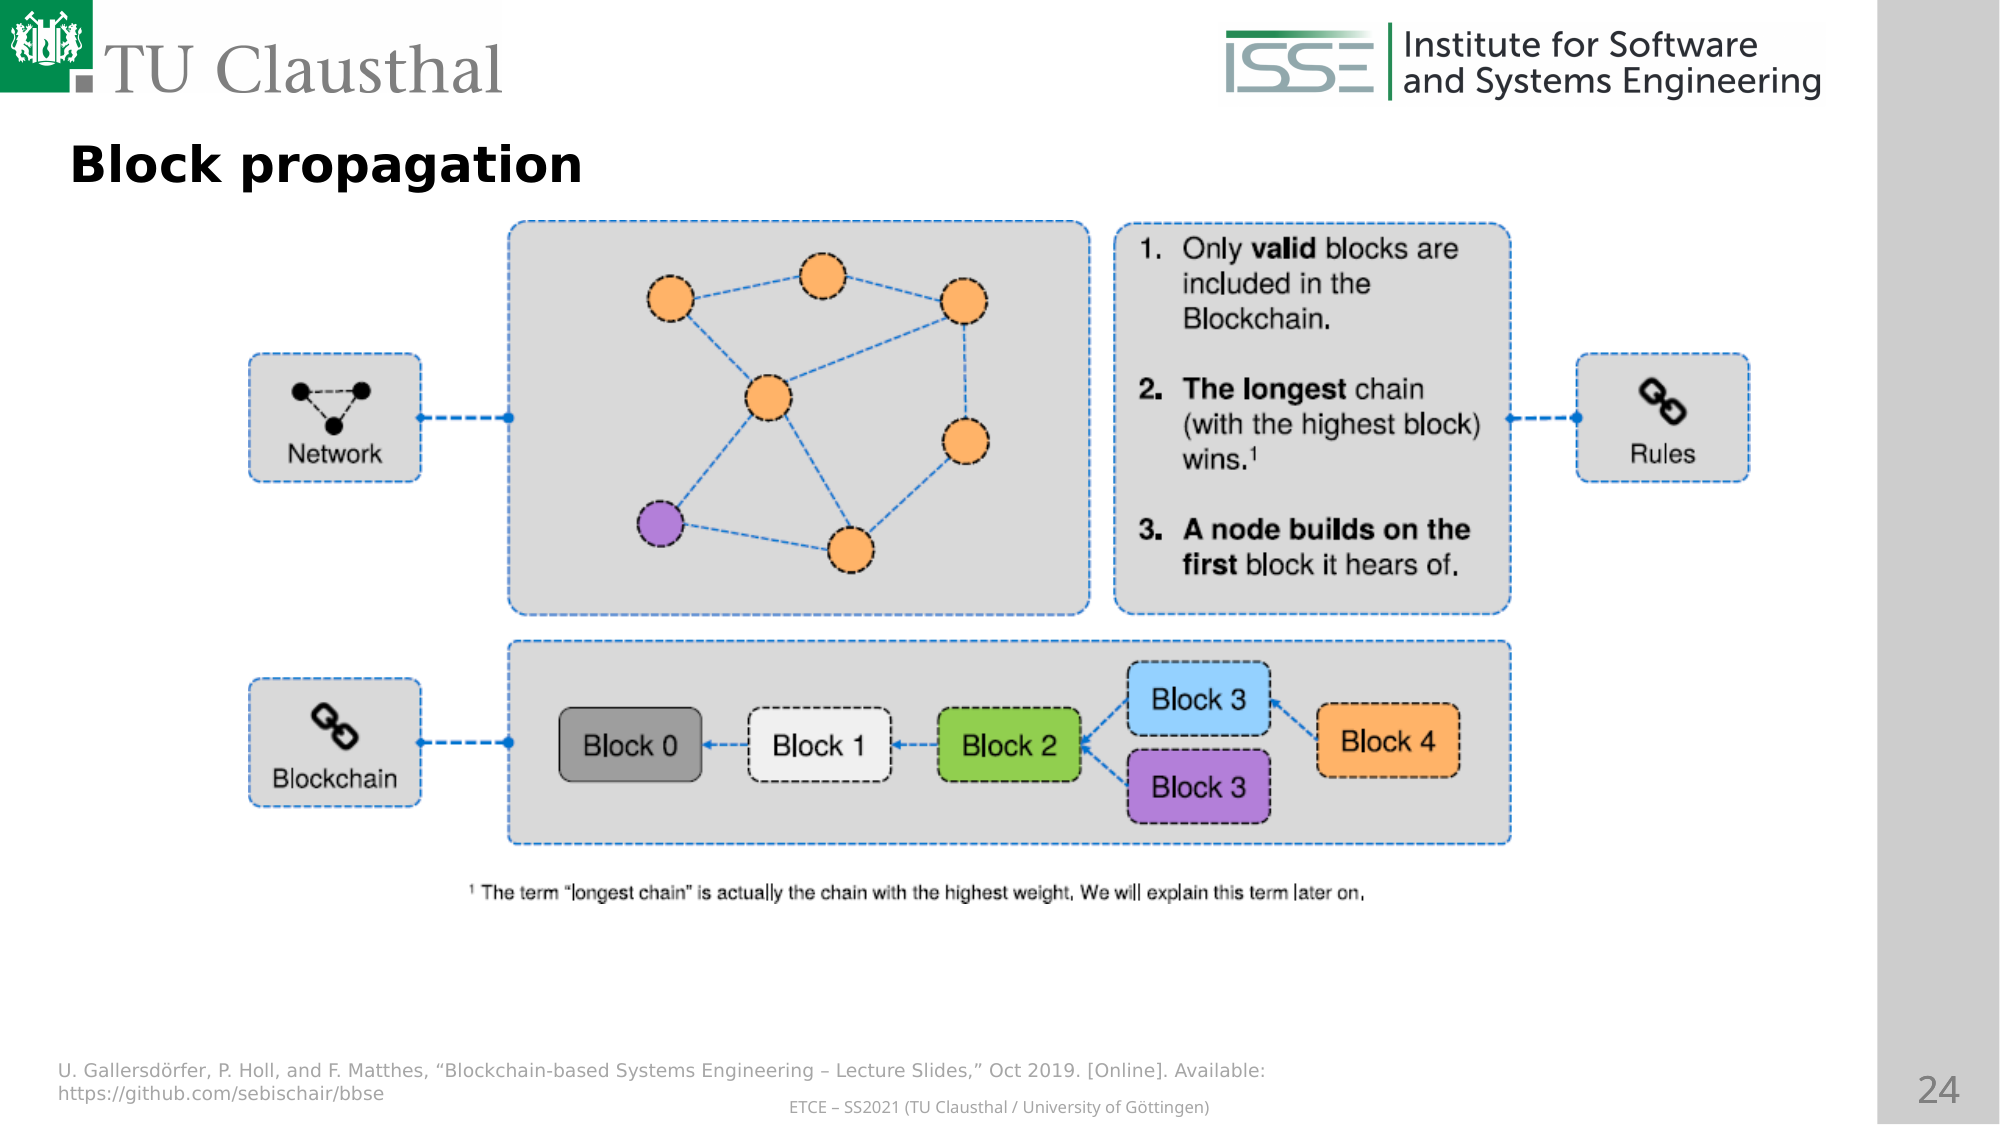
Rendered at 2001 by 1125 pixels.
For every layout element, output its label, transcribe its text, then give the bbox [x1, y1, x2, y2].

picture [1218, 22, 1826, 107]
text_box Block propagation [54, 125, 1819, 208]
text_box U. Gallersdörfer, P. Holl, and F. Matthes, “Blockchain-based Systems Engineering – Lecture Slides,” Oct 2019. [Online]. Available: https://github.com/sebischair/bbse [43, 1051, 1521, 1112]
text_box ETCE – SS2021 (TU Clausthal / University of Göttingen) [0, 1089, 2000, 1125]
picture [248, 220, 1751, 905]
picture [0, 0, 502, 93]
